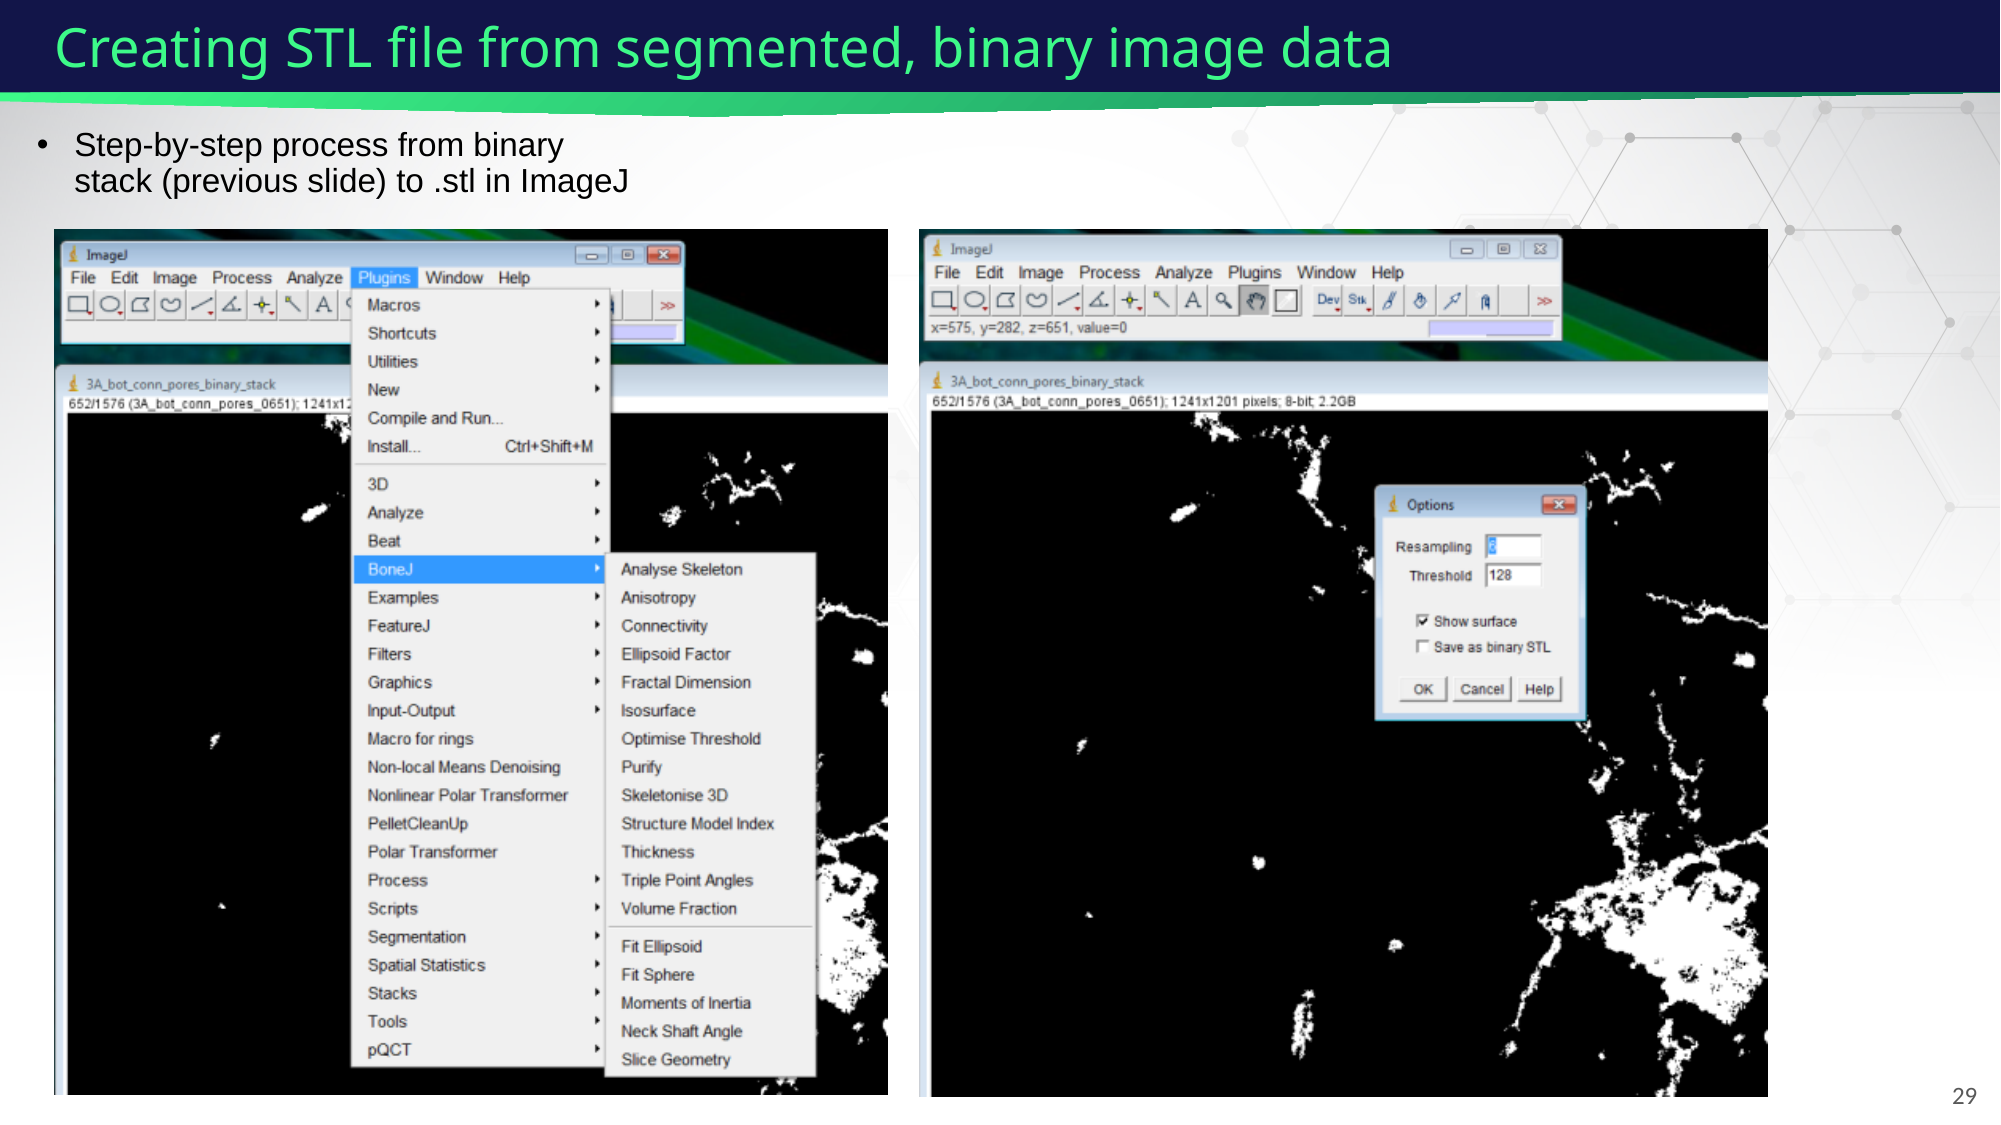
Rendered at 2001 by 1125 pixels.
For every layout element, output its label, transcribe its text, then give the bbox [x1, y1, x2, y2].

picture [54, 229, 888, 1095]
picture [919, 229, 1768, 1097]
slide_number 29 [1879, 1065, 2000, 1125]
text_box Step-by-step process from binary stack (previous slide) to .stl in ImageJ [22, 120, 654, 946]
slide_number 13 [0, 113, 2000, 147]
title Creating STL file from segmented, binary image data [54, 0, 1976, 101]
